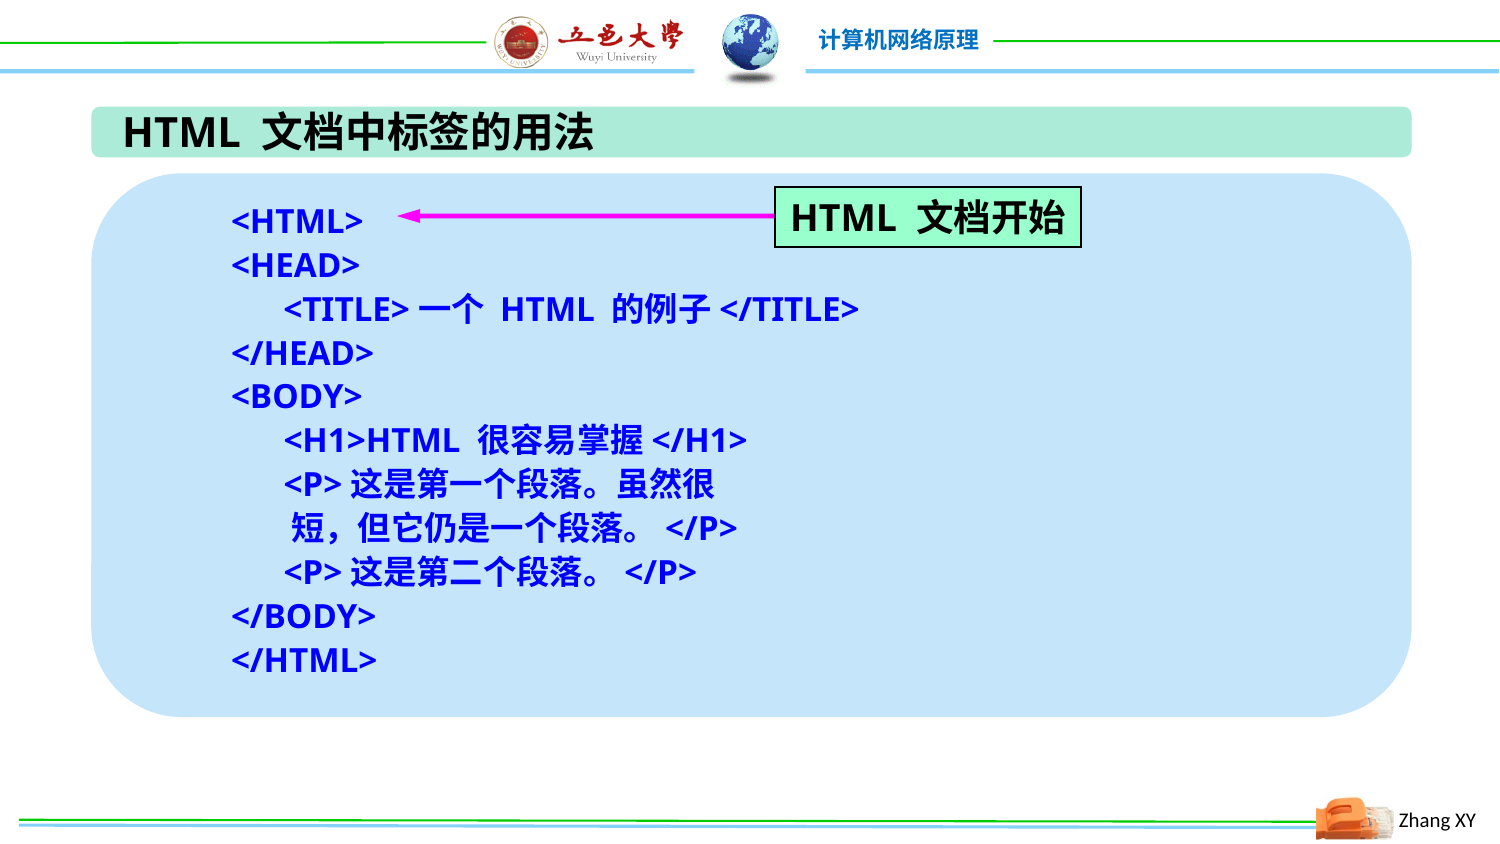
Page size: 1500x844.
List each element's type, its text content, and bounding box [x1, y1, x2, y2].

picture [1316, 796, 1394, 840]
text_box <HTML> <HEAD> <TITLE>一个 HTML 的例子</TITLE> </HEAD> <BODY> <H1>HTML 很容易掌握</H1> <P>这是第一个段落。虽然很 短，但它仍是一个段落。</P> <P>这是第二个段落。</P> </BODY> </HTML> [216, 188, 994, 687]
text_box [611, 106, 1412, 158]
text_box [89, 171, 1414, 720]
text_box [91, 106, 107, 158]
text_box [396, 186, 1083, 248]
text_box HTML 文档中标签的用法 [107, 98, 611, 163]
picture [494, 15, 697, 69]
picture [720, 12, 780, 88]
